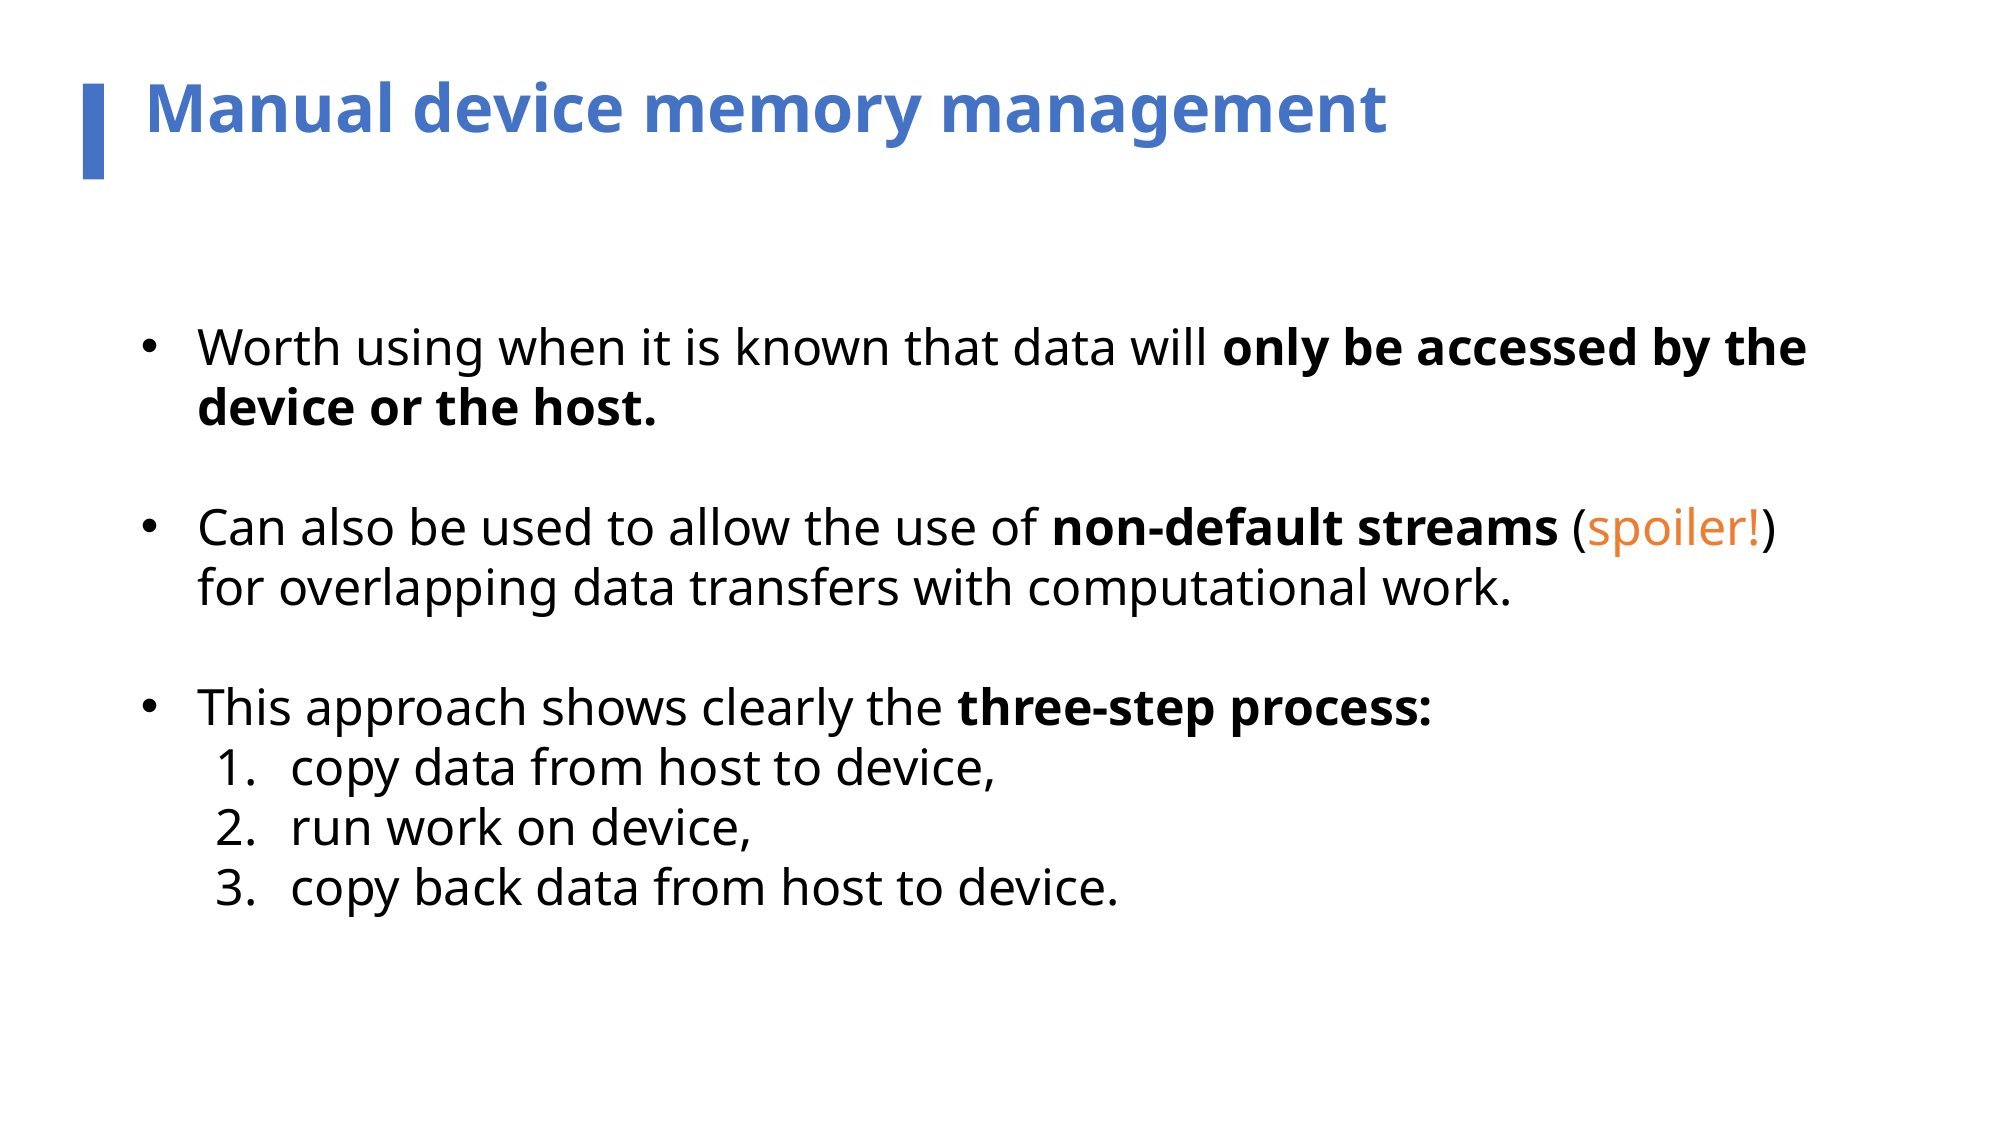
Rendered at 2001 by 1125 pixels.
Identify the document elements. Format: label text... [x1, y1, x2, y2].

text_box Manual device memory management [129, 58, 1453, 154]
text_box [82, 82, 105, 180]
text_box Worth using when it is known that data will only be accessed by the device or the host. Can also be used to allow the use of non-default streams (spoiler!) for overlapping data transfers with computational work. This approach shows clearly the three-step process: copy data from host to device, run work on device, copy back data from host to device. [126, 308, 1825, 923]
